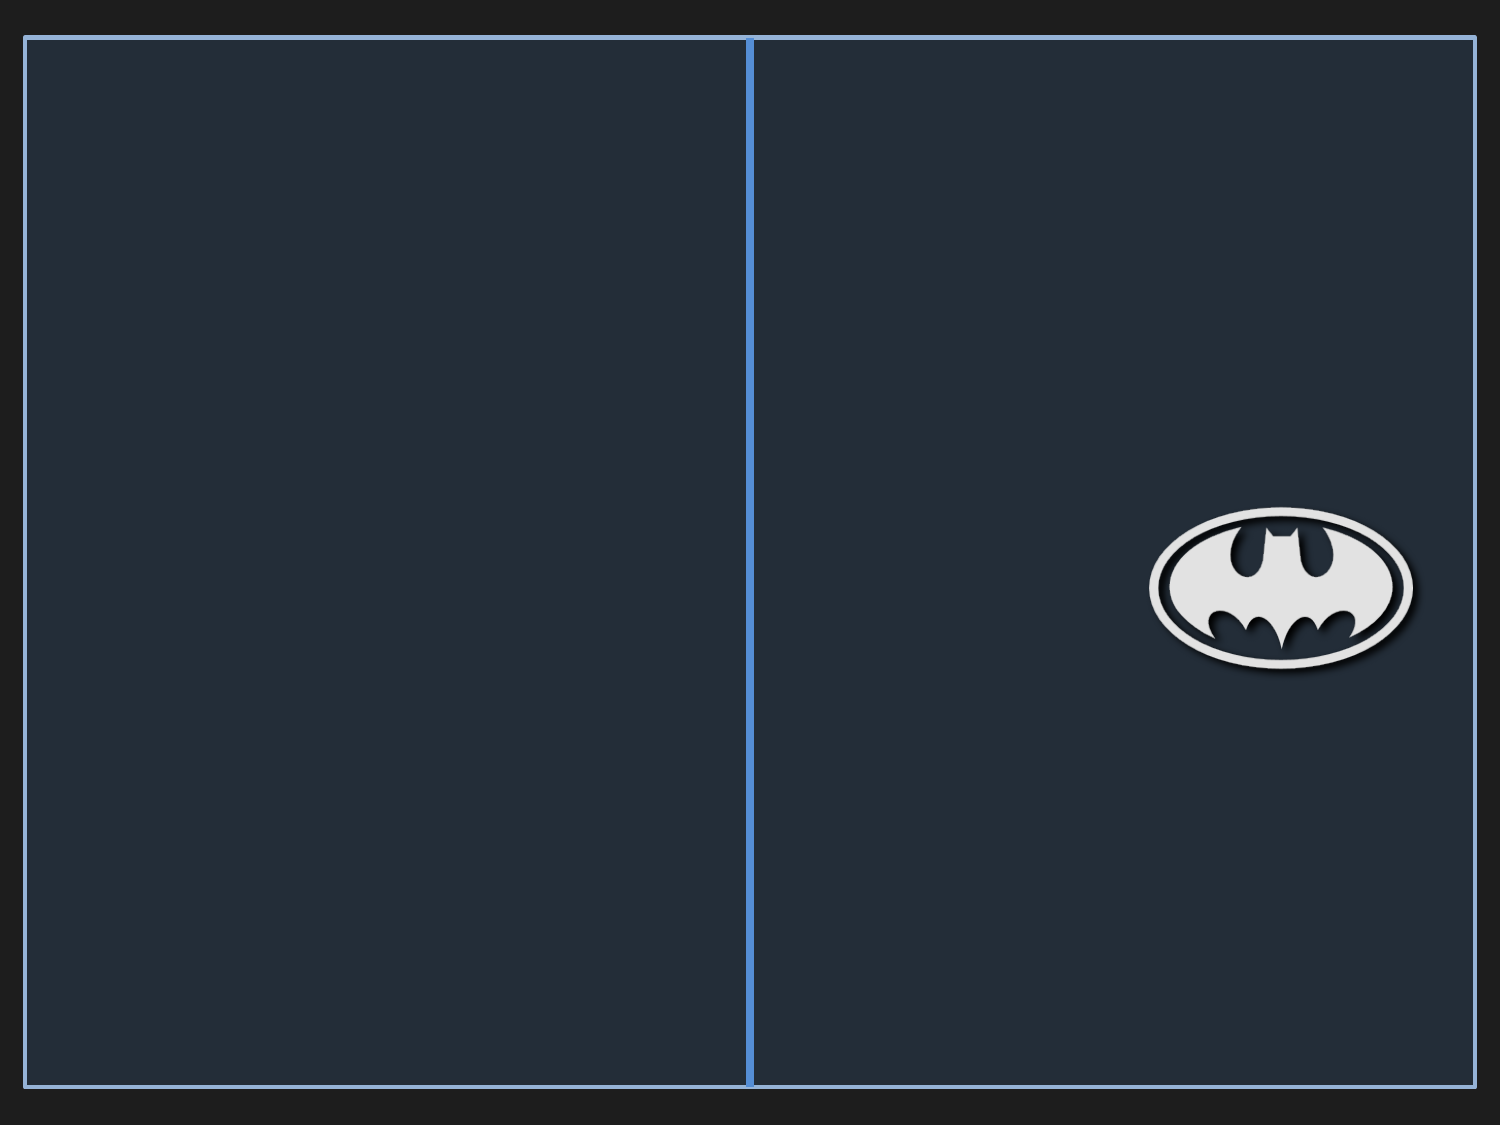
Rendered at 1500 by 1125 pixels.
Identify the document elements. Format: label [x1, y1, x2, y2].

text_box [23, 35, 1477, 1089]
picture [1149, 456, 1413, 720]
